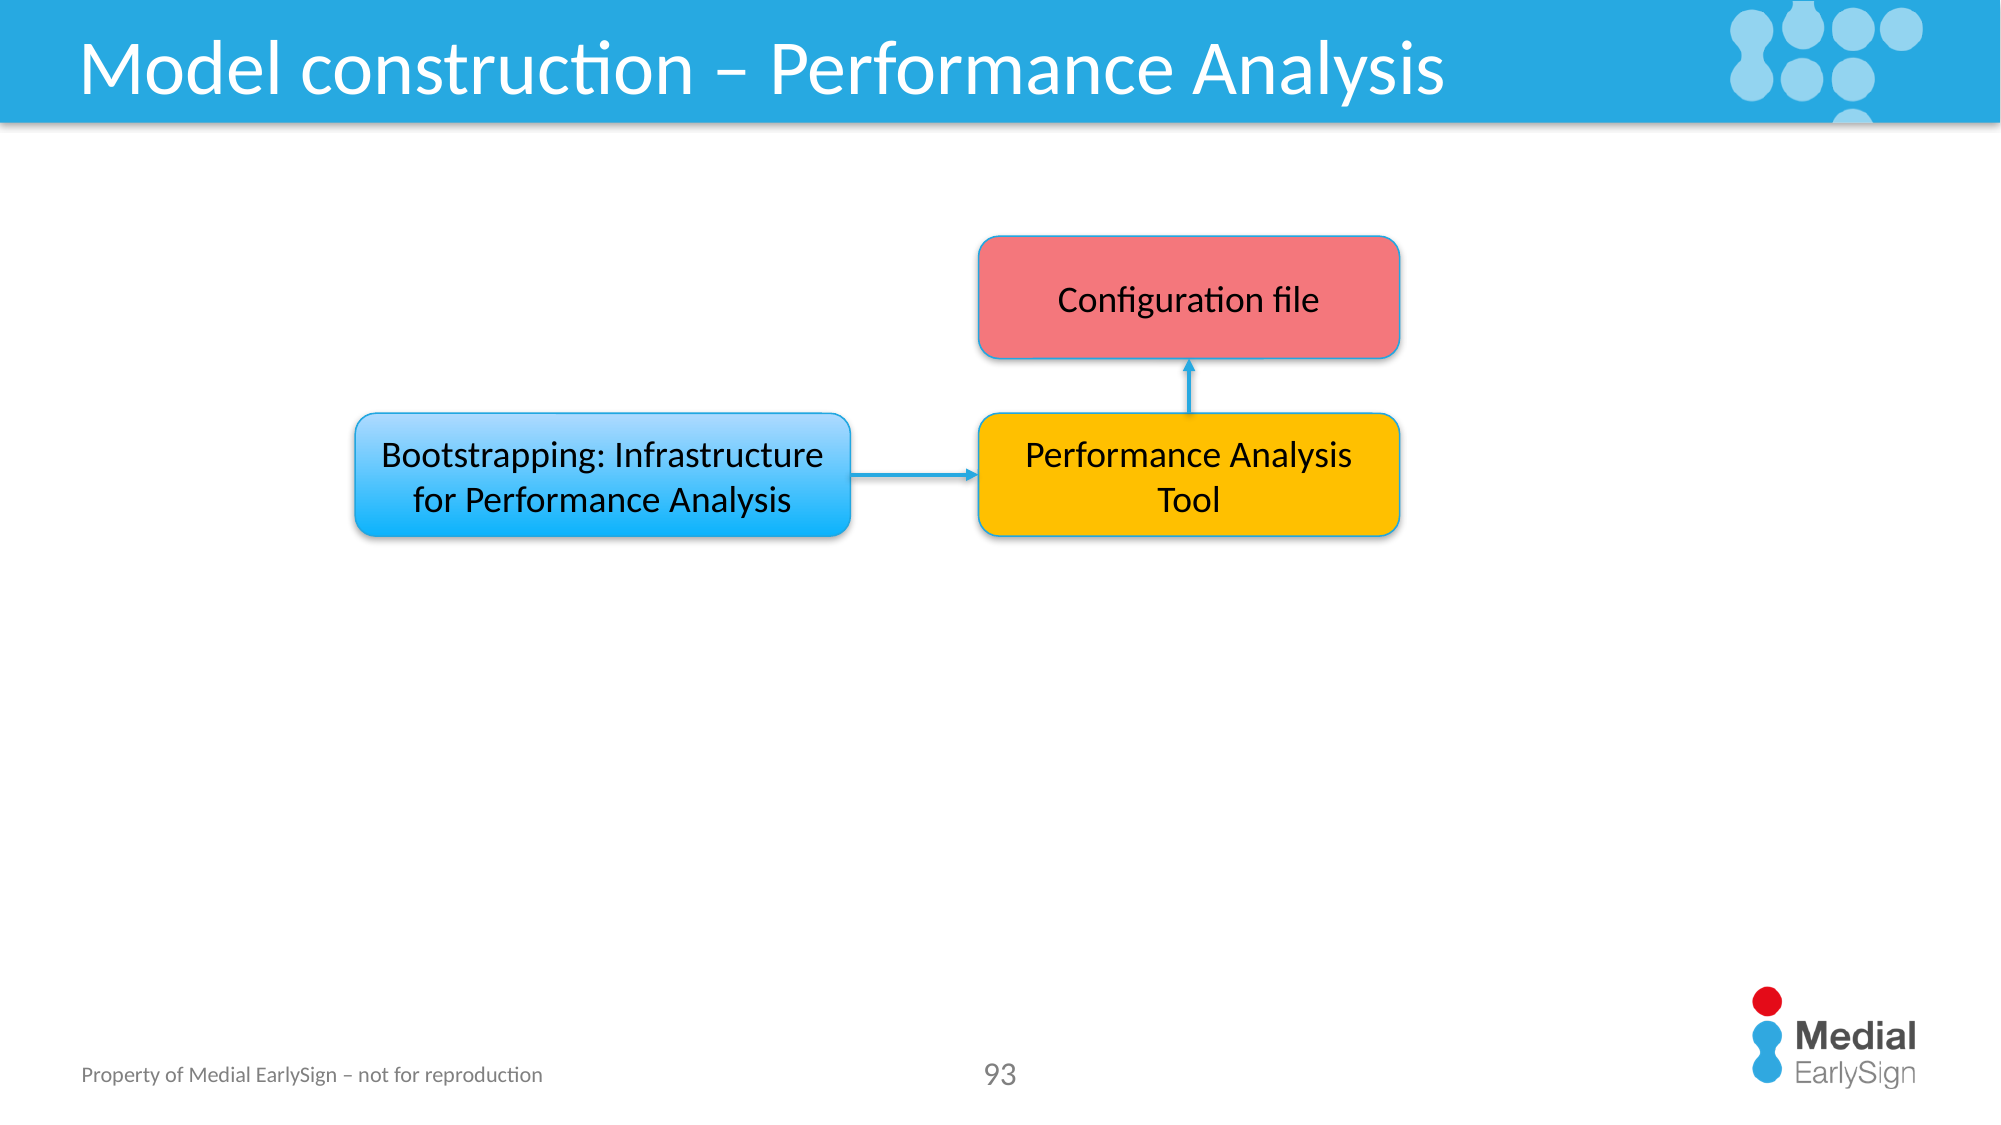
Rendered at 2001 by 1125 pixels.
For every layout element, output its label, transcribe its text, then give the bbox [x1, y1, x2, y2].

title Model construction – Performance Analysis [63, 8, 1729, 119]
text_box Bootstrapping: Infrastructure for Performance Analysis [354, 412, 852, 537]
picture [1752, 986, 1915, 1089]
picture [1730, 1, 1923, 123]
text_box Performance Analysis Tool [977, 412, 1401, 537]
text_box Configuration file [977, 235, 1401, 360]
